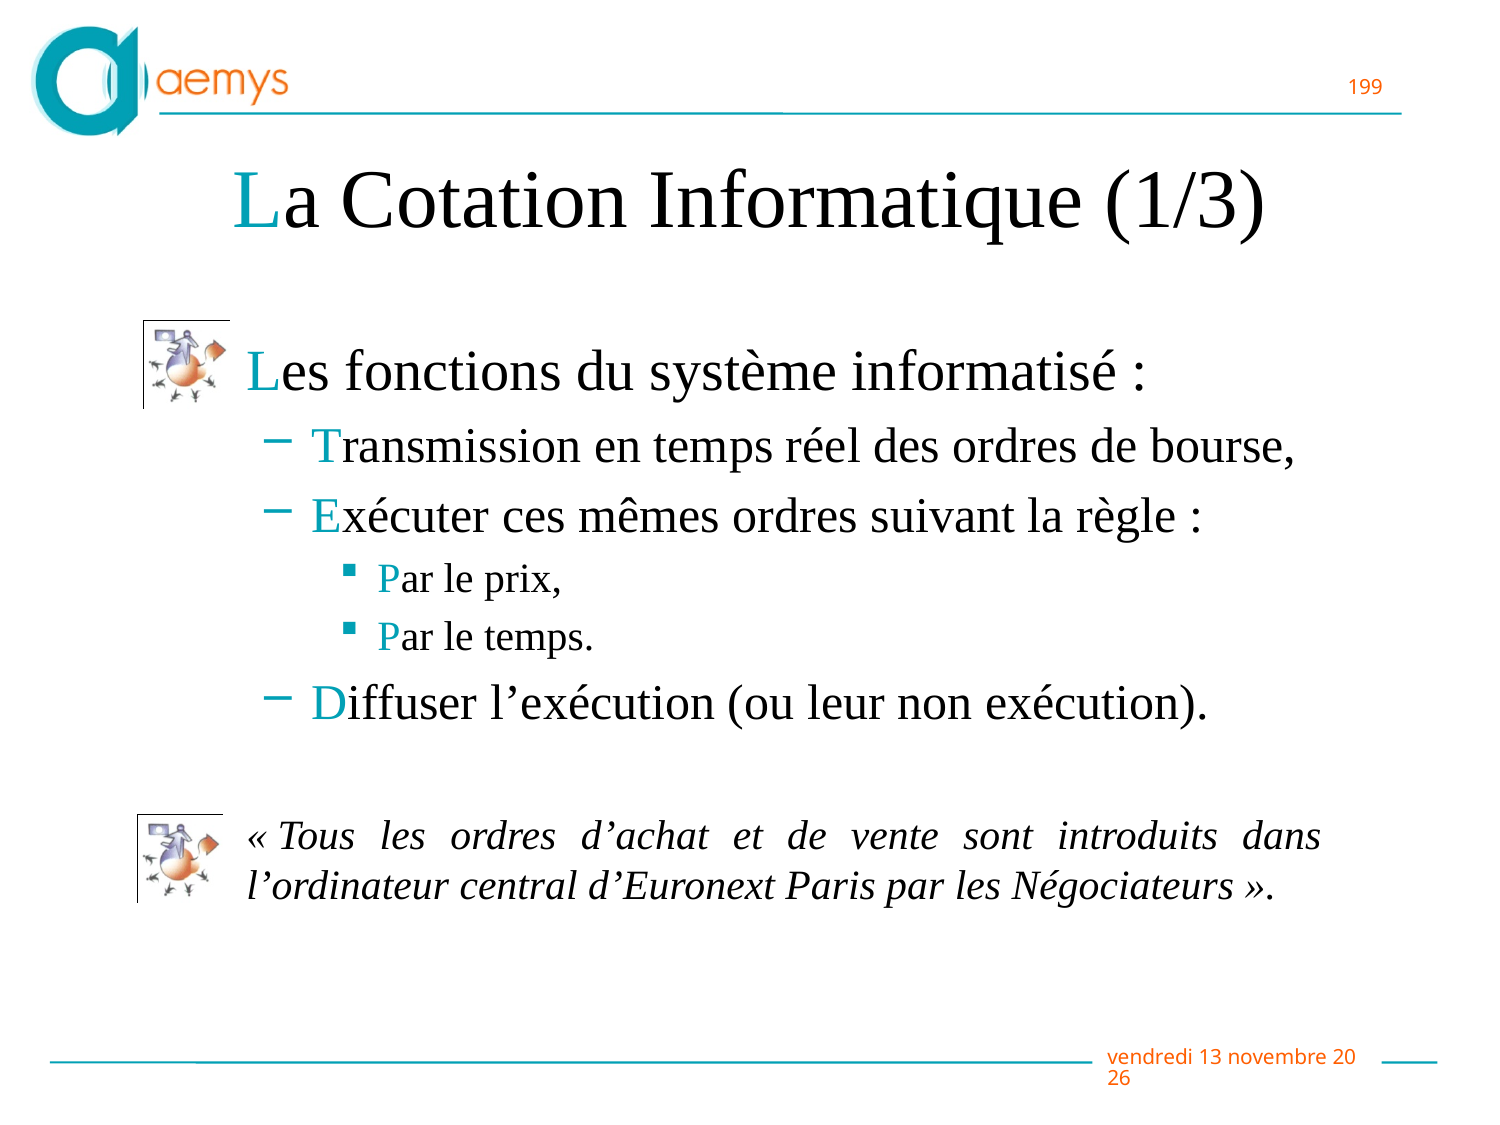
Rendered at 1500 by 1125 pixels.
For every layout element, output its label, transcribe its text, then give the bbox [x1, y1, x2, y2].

picture [143, 320, 230, 409]
title La Cotation Informatique (1/3) [112, 99, 1388, 288]
picture [29, 24, 290, 138]
picture [136, 814, 224, 903]
list Les fonctions du système informatisé : Transmission en temps réel des ordres de bourse, Exécuter ces mêmes ordres suivant la règle : Par le prix, Par le temps. Diffuser l’exécution (ou leur non exécution). « Tous les ordres d’achat et de vente sont introduits dans l’ordinateur central d’Euronext Paris par les Négociateurs ». [174, 324, 1338, 963]
